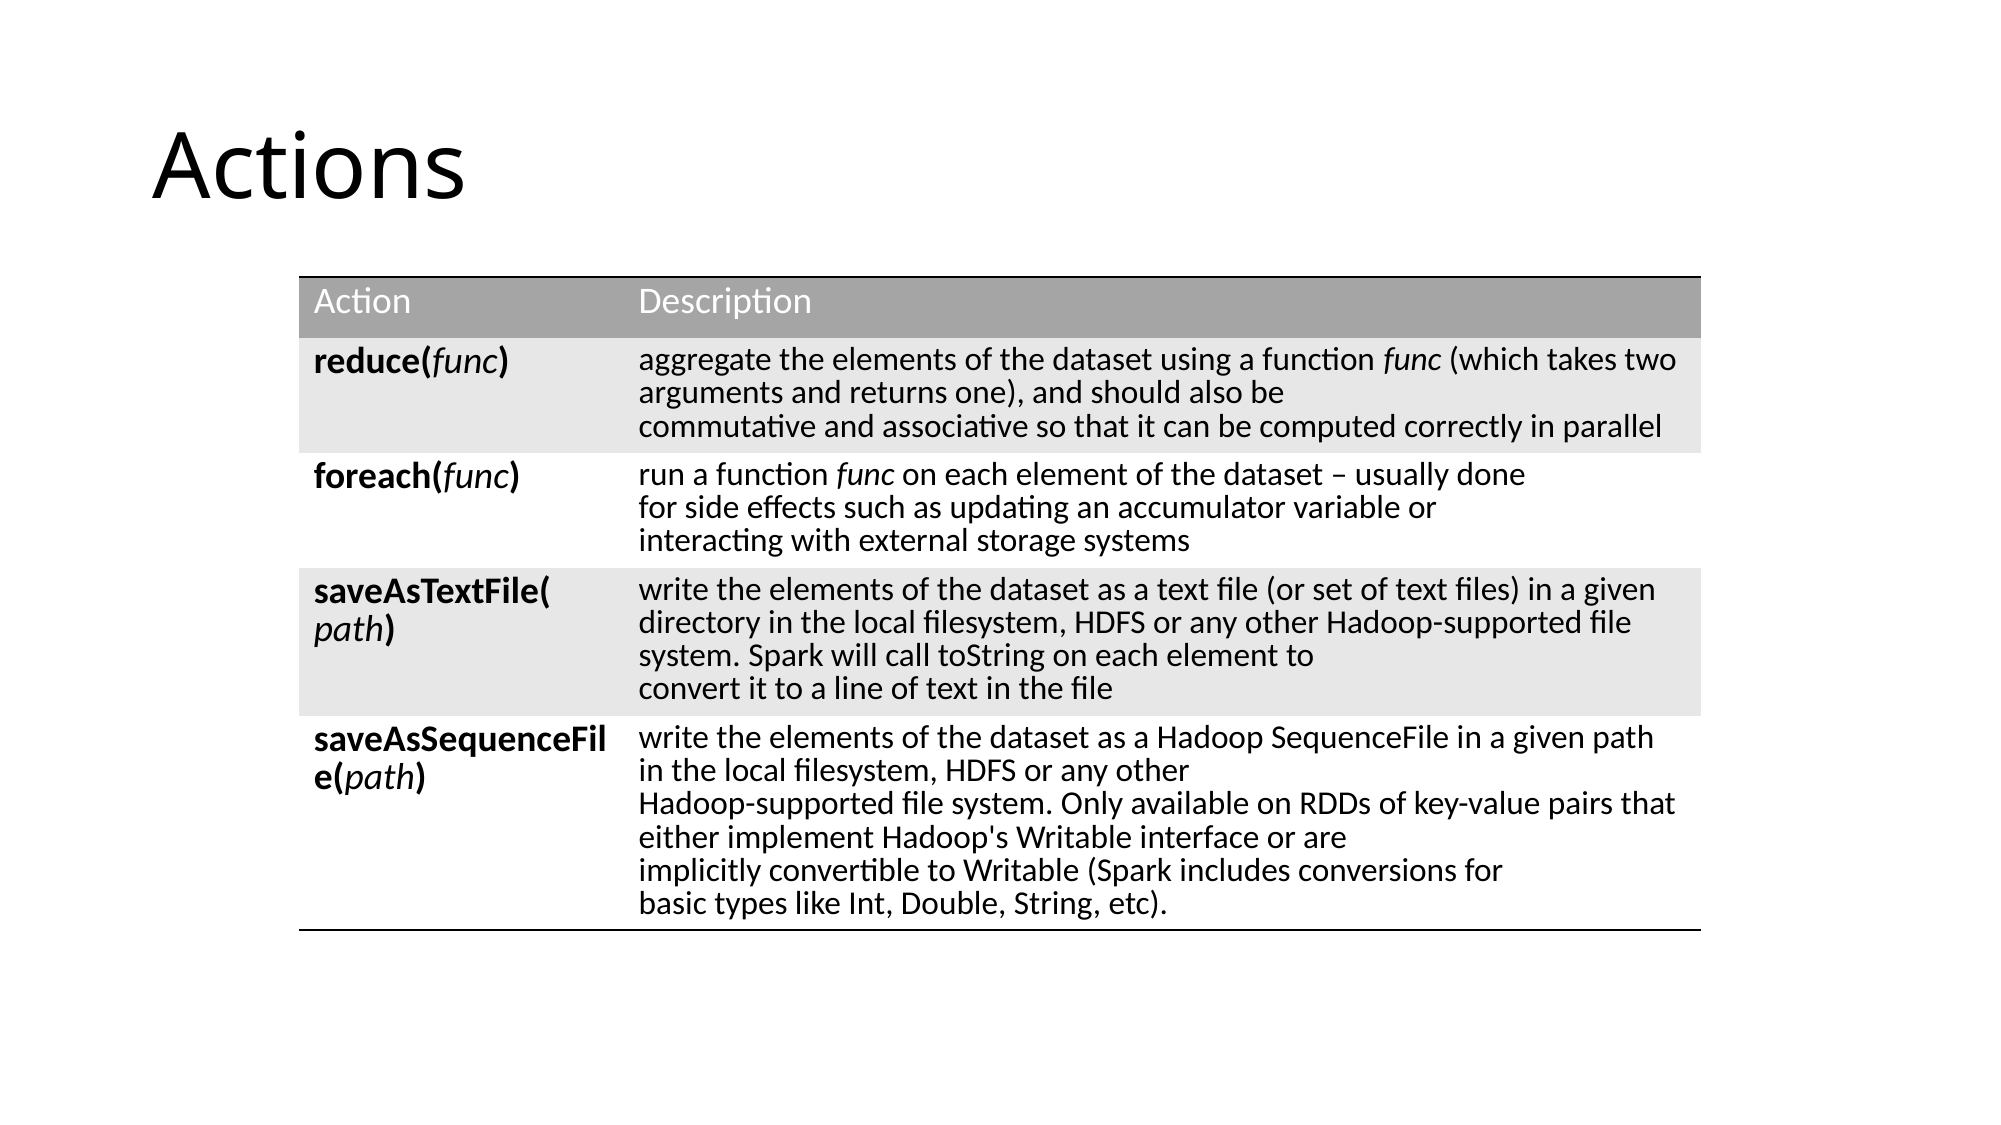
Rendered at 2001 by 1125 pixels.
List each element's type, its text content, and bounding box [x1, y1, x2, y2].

table_cell run a function func on each element of the dataset – usually done for side effects such as updating an accumulator variable or interacting with external storage systems [624, 453, 1701, 568]
table_cell write the elements of the dataset as a text file (or set of text files) in a given directory in the local filesystem, HDFS or any other Hadoop-supported file system. Spark will call toString on each element to convert it to a line of text in the file [624, 568, 1701, 716]
table_cell saveAsSequenceFile(path) [299, 716, 624, 929]
table_cell aggregate the elements of the dataset using a function func (which takes two arguments and returns one), and should also be commutative and associative so that it can be computed correctly in parallel [624, 338, 1701, 453]
table_header Action [299, 278, 624, 338]
title Actions [137, 59, 1863, 278]
table_header Description [624, 278, 1701, 338]
table_cell saveAsTextFile( path) [299, 568, 624, 716]
table_cell write the elements of the dataset as a Hadoop SequenceFile in a given path in the local filesystem, HDFS or any other Hadoop-supported file system. Only available on RDDs of key-value pairs that either implement Hadoop's Writable interface or are implicitly convertible to Writable (Spark includes conversions for basic types like Int, Double, String, etc). [624, 716, 1701, 929]
table_cell foreach(func) [299, 453, 624, 568]
table_cell reduce(func) [299, 338, 624, 453]
